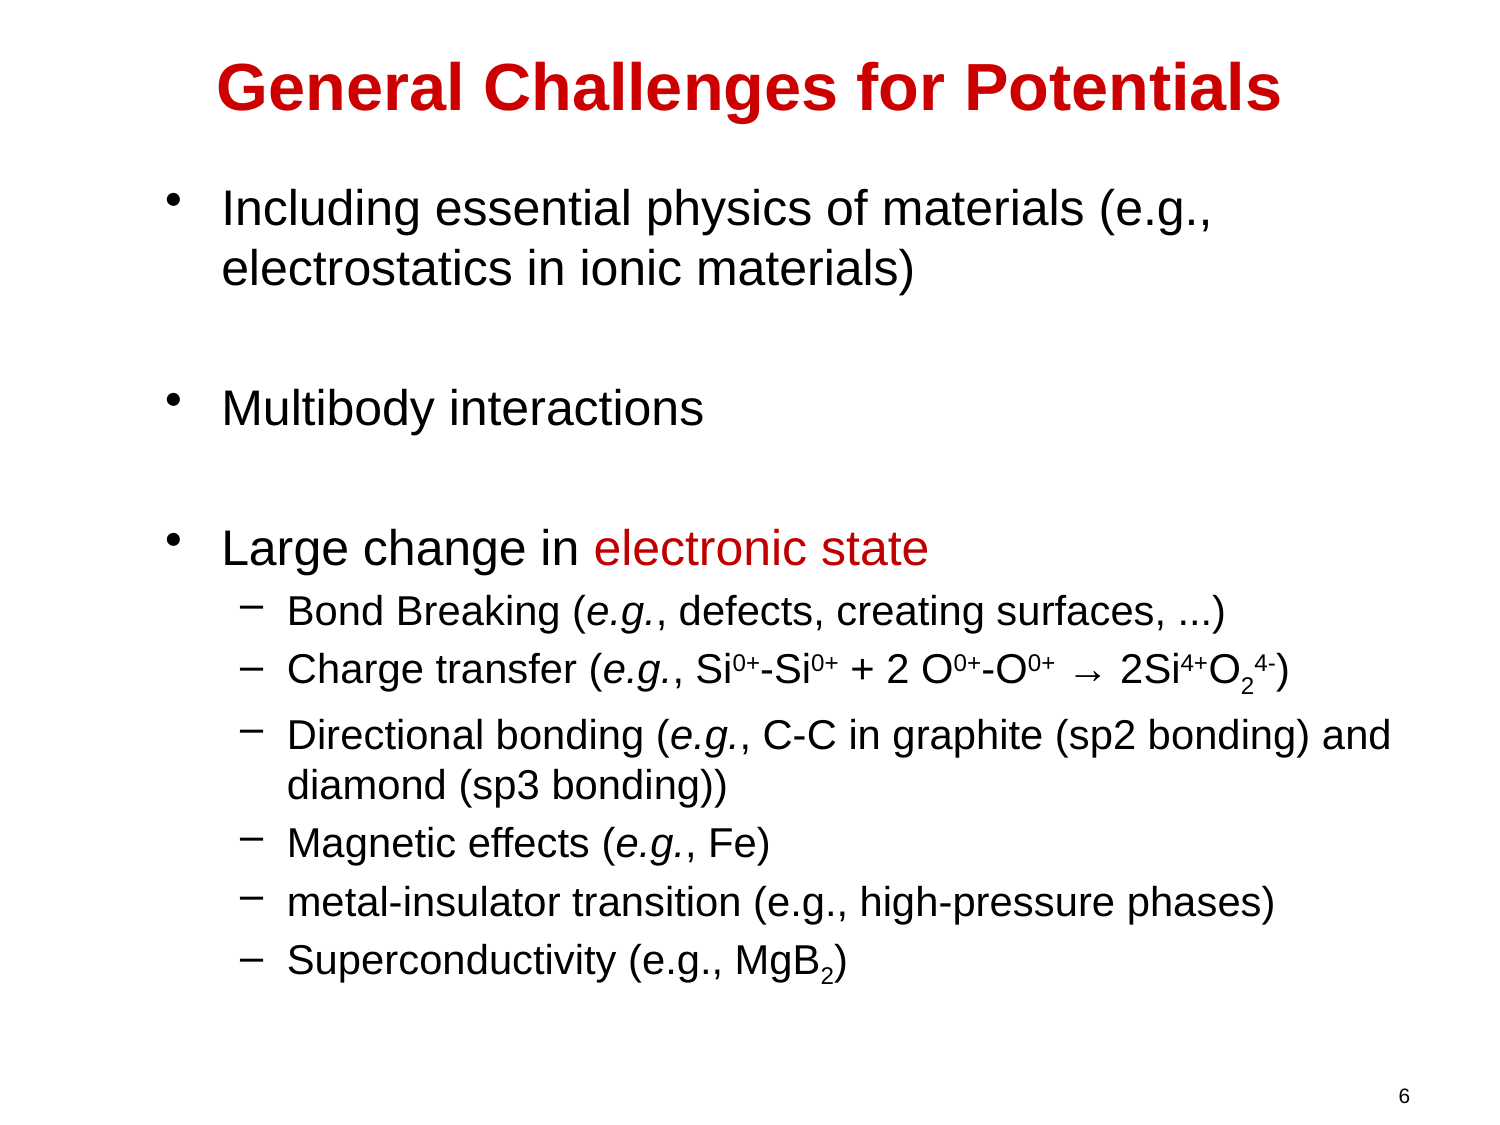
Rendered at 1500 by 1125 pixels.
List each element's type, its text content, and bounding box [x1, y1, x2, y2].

slide_number 6 [1074, 1049, 1426, 1103]
title General Challenges for Potentials [0, 0, 1500, 169]
list Including essential physics of materials (e.g., electrostatics in ionic materials) Multibody interactions Large change in electronic state Bond Breaking (e.g., defects, creating surfaces, ...) Charge transfer (e.g., Si0+-Si0+ + 2 O0+-O0+ → 2Si4+O24-) Directional bonding (e.g., C-C in graphite (sp2 bonding) and diamond (sp3 bonding)) Magnetic effects (e.g., Fe) metal-insulator transition (e.g., high-pressure phases) Superconductivity (e.g., MgB2) [150, 168, 1500, 911]
